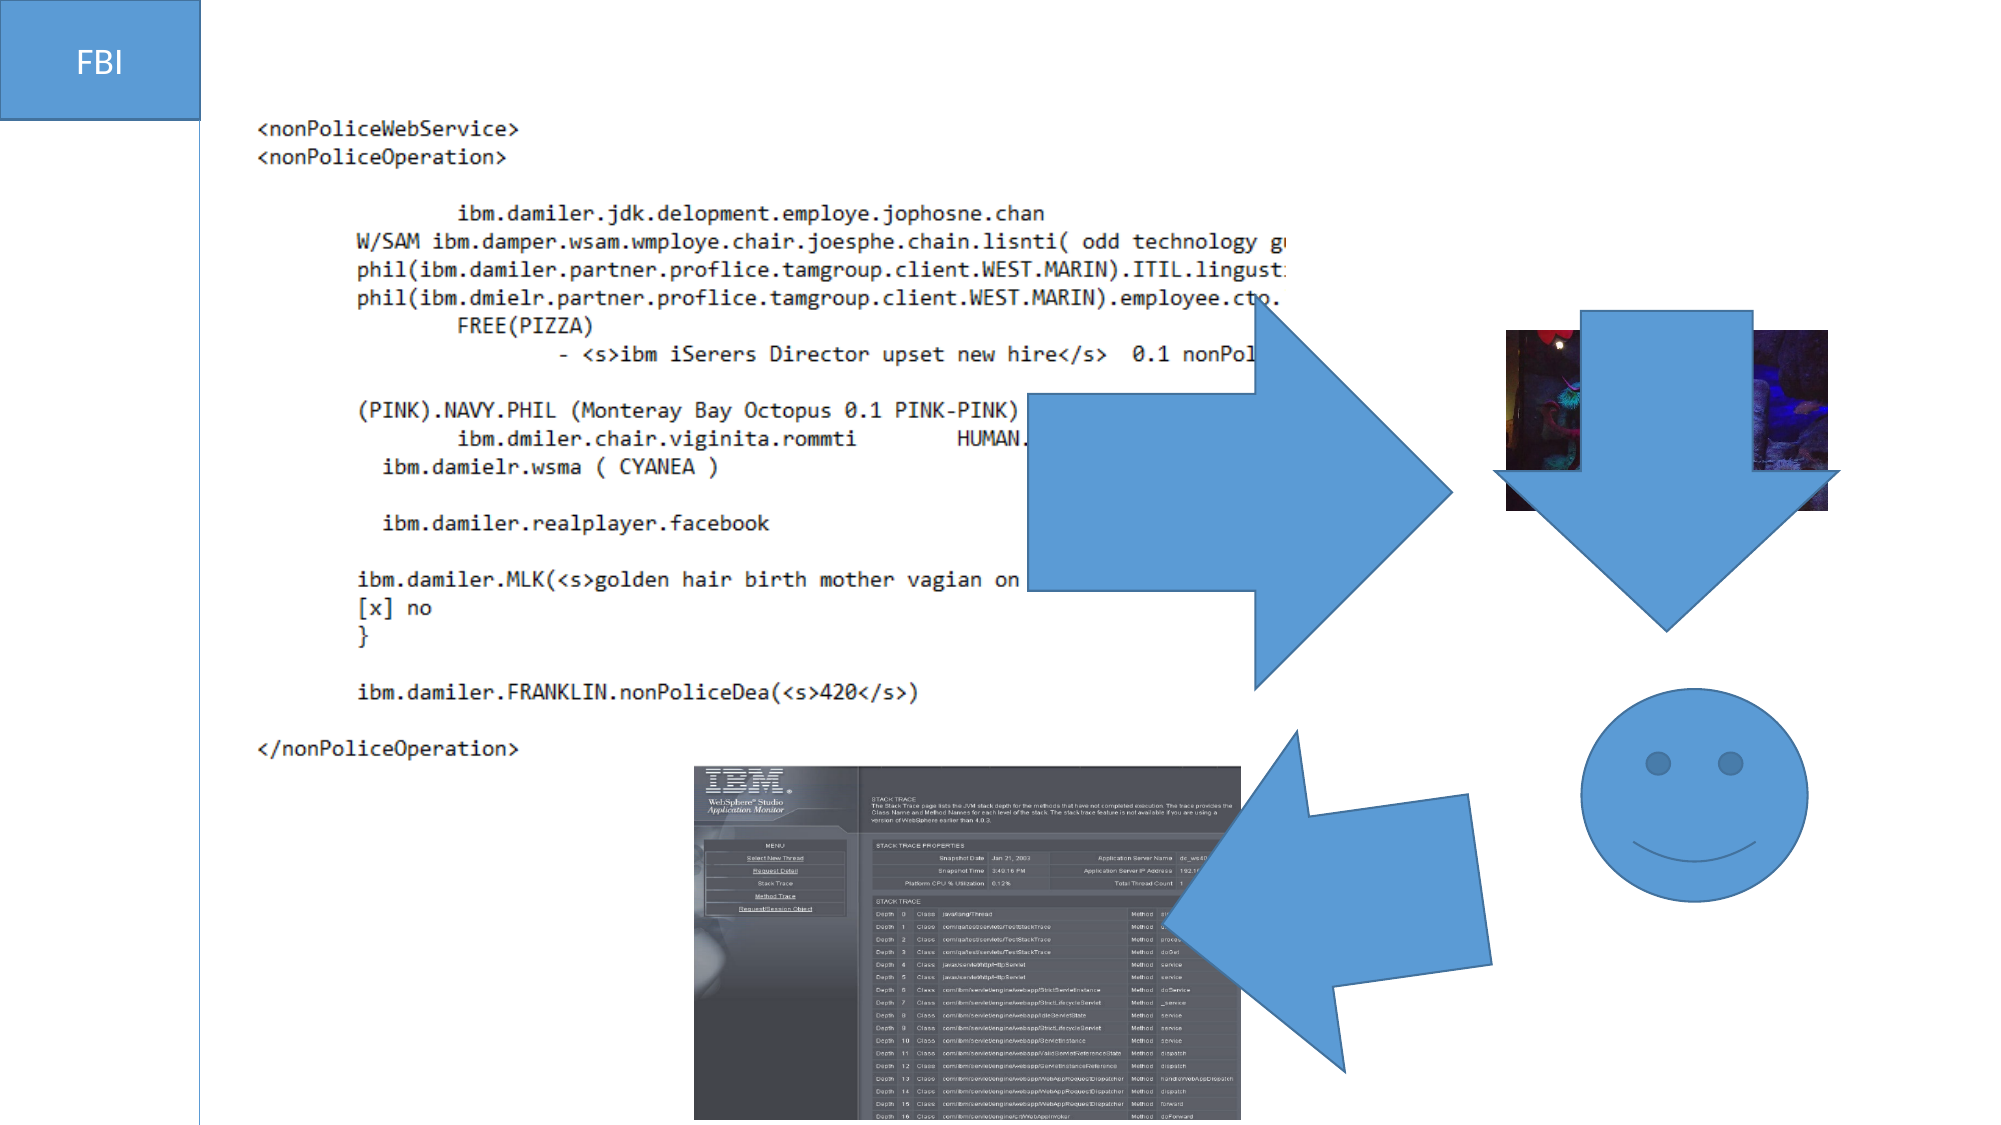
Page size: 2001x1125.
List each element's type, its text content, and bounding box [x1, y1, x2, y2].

text_box [1579, 309, 1754, 330]
picture [1506, 330, 1828, 511]
picture [257, 119, 1286, 1120]
text_box [1828, 470, 1842, 483]
text_box [1580, 688, 1809, 903]
text_box FBI [0, 0, 201, 121]
text_box [1536, 511, 1798, 633]
text_box [1492, 470, 1506, 483]
text_box [1241, 728, 1493, 1075]
text_box [1286, 324, 1454, 660]
